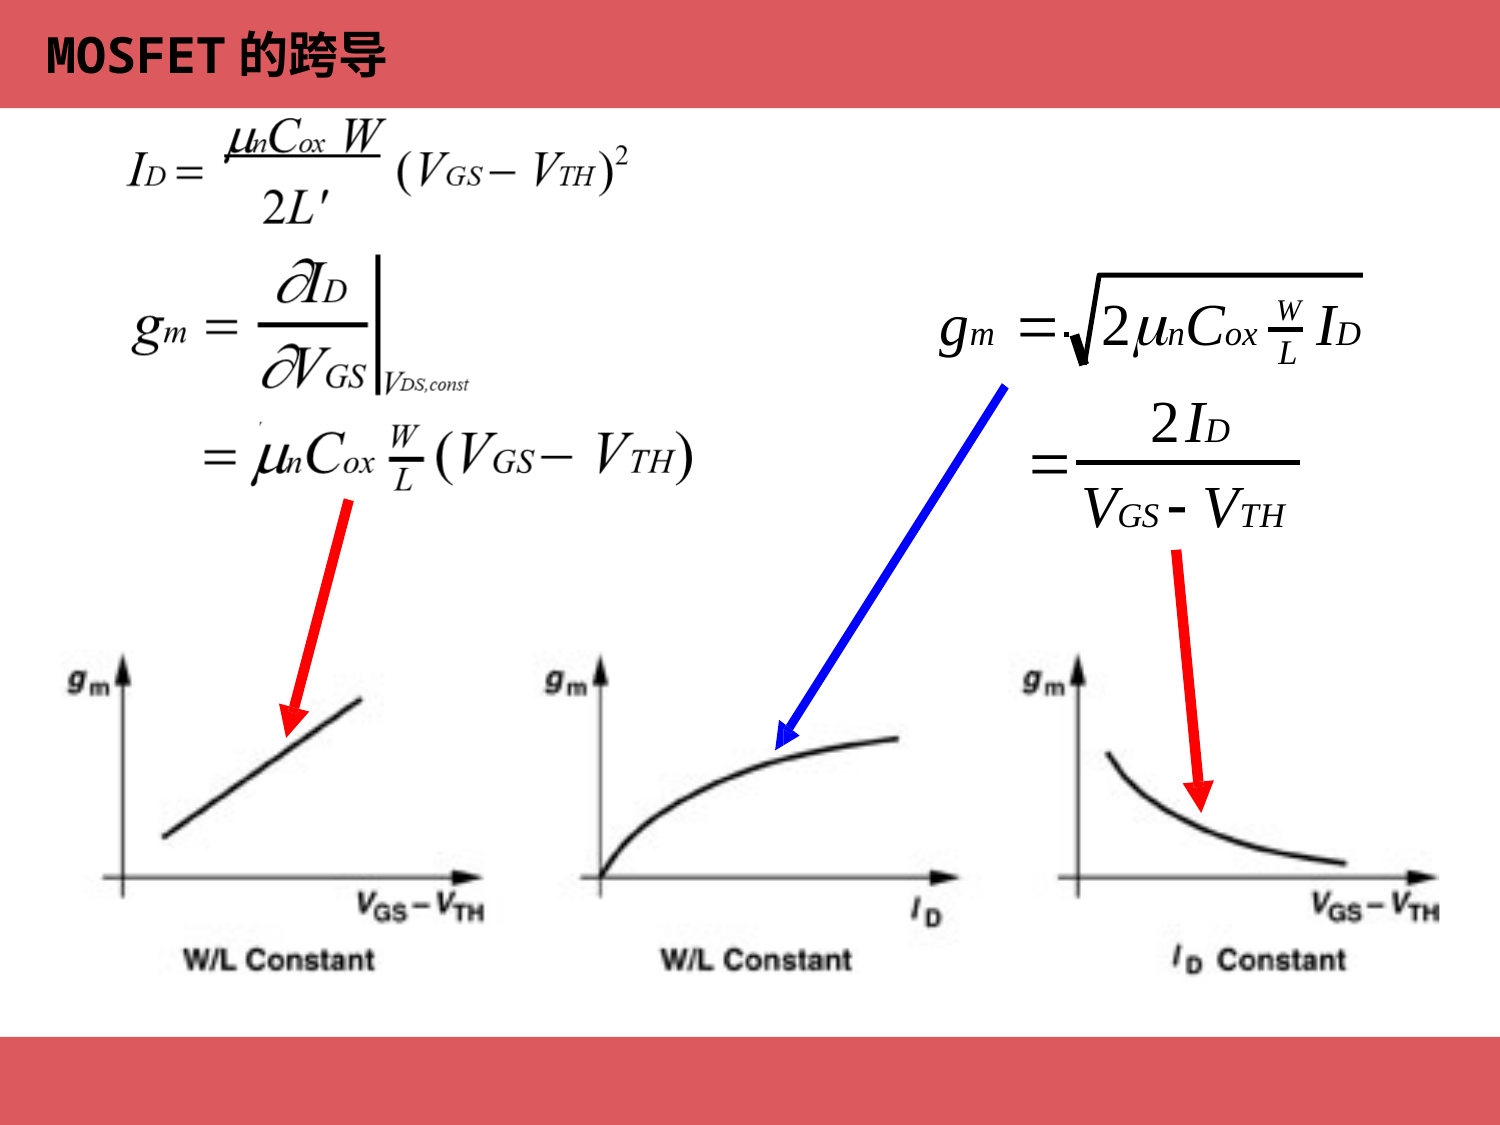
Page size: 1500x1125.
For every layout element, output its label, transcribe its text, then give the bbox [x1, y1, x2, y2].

picture [97, 85, 732, 525]
text_box MOSFET的跨导 [31, 16, 548, 91]
text_box [1170, 549, 1214, 814]
text_box gm  2nCox W ID [1109, 282, 1366, 358]
text_box [775, 383, 1009, 751]
text_box gm  2nCox W ID [937, 282, 1097, 358]
text_box [279, 525, 348, 738]
text_box [60, 650, 1440, 984]
text_box VGS  VTH [1078, 467, 1302, 540]
text_box L [1276, 358, 1300, 372]
text_box  [1024, 423, 1062, 495]
text_box [1084, 275, 1363, 365]
text_box [0, 1036, 1500, 1125]
text_box 2ID [1148, 383, 1233, 455]
text_box [0, 0, 1500, 109]
